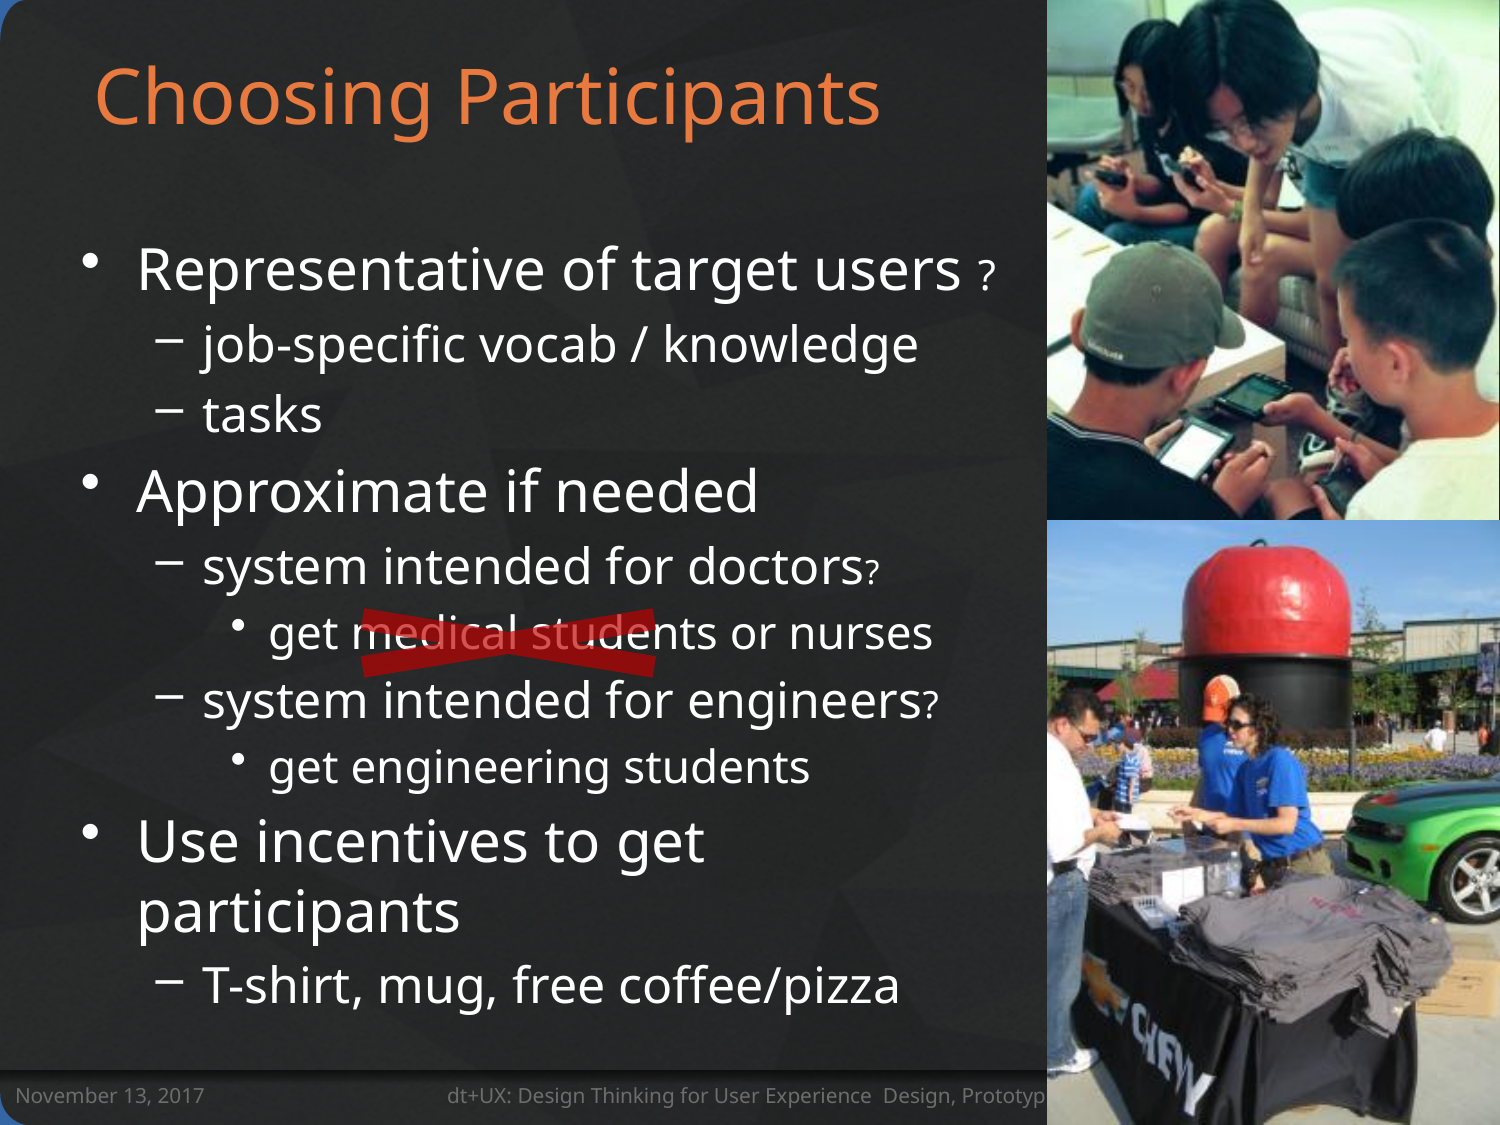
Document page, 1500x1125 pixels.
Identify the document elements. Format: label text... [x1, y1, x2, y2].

picture [0, 0, 1500, 1125]
text_box [360, 608, 657, 678]
list Representative of target users ? job-specific vocab / knowledge tasks Approximate if needed system intended for doctors? get medical students or nurses system intended for engineers? get engineering students Use incentives to get participants T-shirt, mug, free coffee/pizza [65, 224, 1042, 925]
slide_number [0, 1074, 313, 1125]
footer dt+UX: Design Thinking for User Experience Design, Prototyping & Evaluation [313, 1074, 1041, 1125]
title Choosing Participants [78, 0, 1045, 188]
